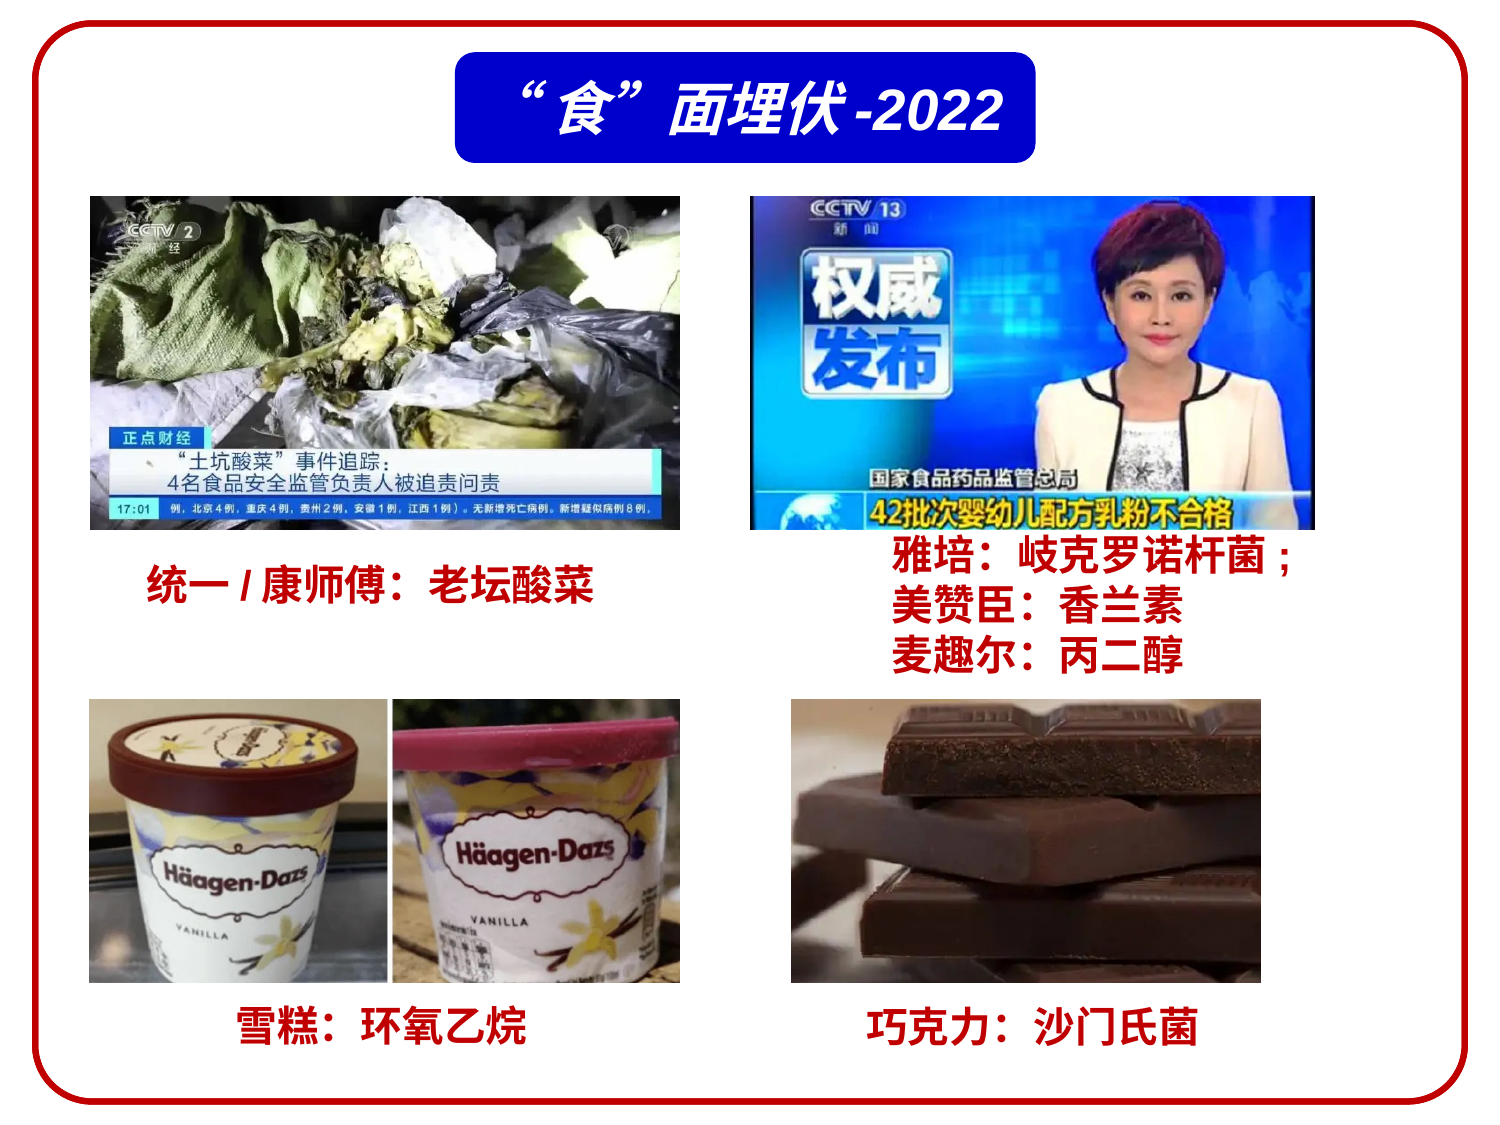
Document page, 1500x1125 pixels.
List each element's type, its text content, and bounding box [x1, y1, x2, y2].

text_box “食”面埋伏-2022 [454, 52, 1036, 163]
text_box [90, 195, 680, 617]
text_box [89, 698, 680, 1059]
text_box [790, 699, 1261, 1059]
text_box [749, 195, 1339, 688]
